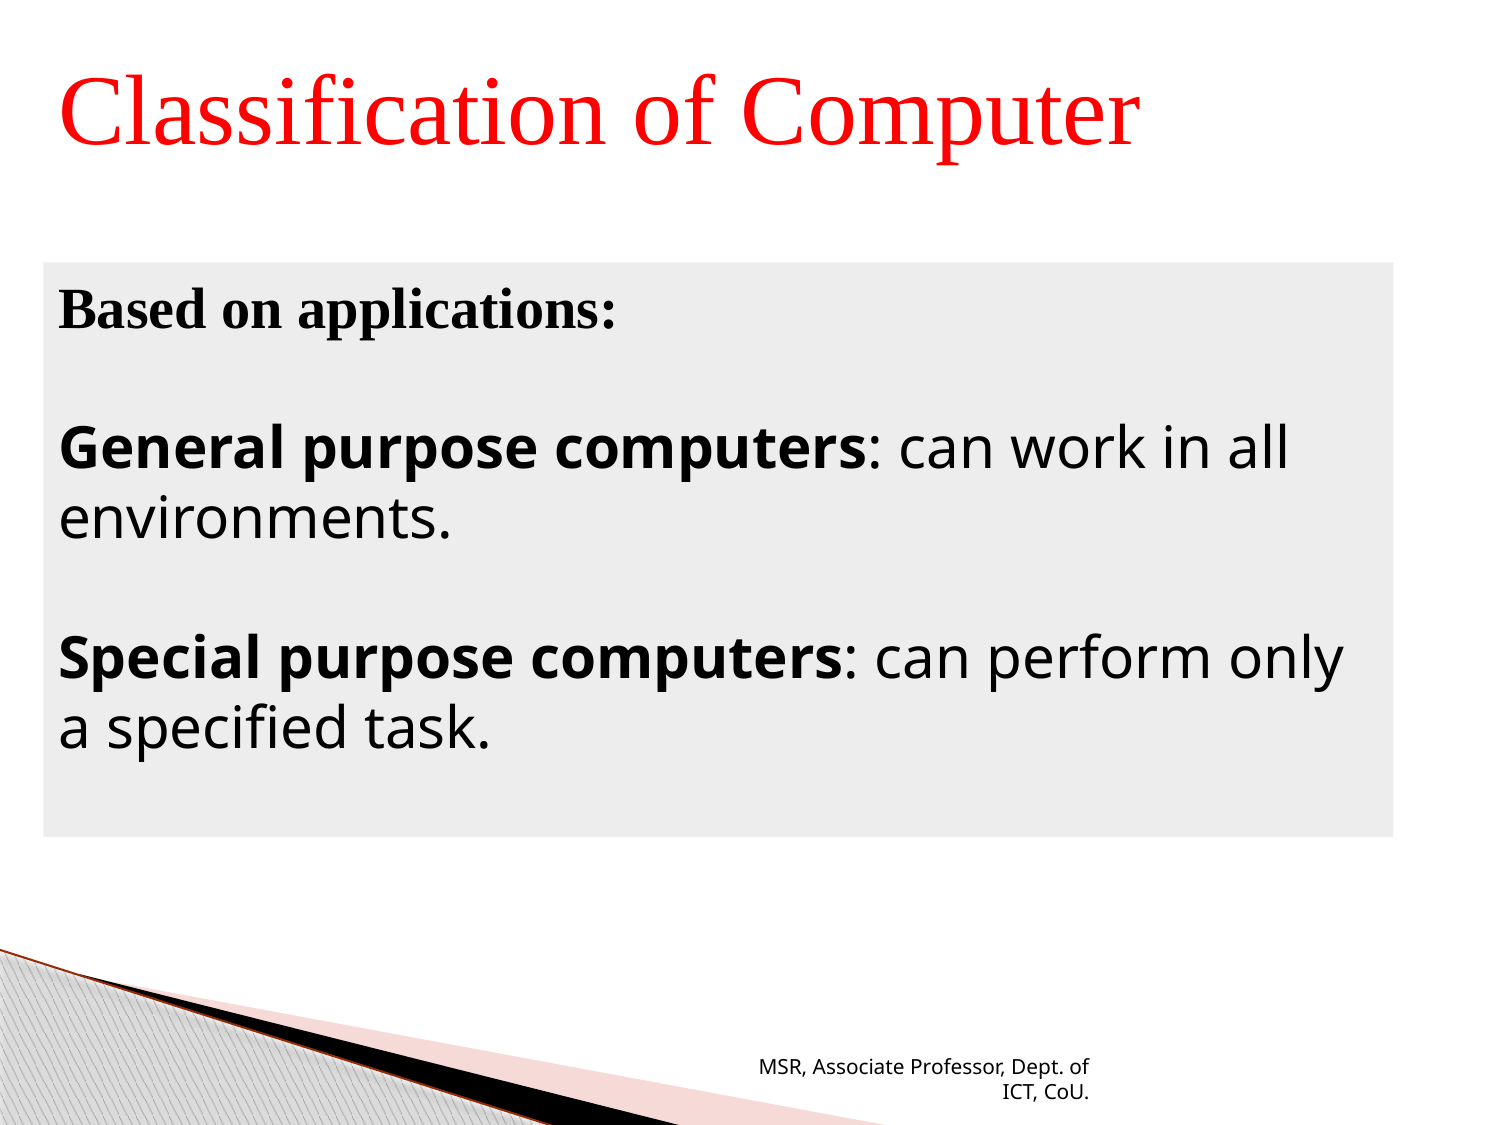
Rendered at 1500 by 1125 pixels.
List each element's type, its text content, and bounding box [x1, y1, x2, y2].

text_box Based on applications: General purpose computers: can work in all environments. Special purpose computers: can perform only a specified task. [43, 262, 1394, 837]
text_box Classification of Computer [43, 37, 1330, 138]
footer MSR, Associate Professor, Dept. of ICT, CoU. [718, 1062, 1105, 1112]
